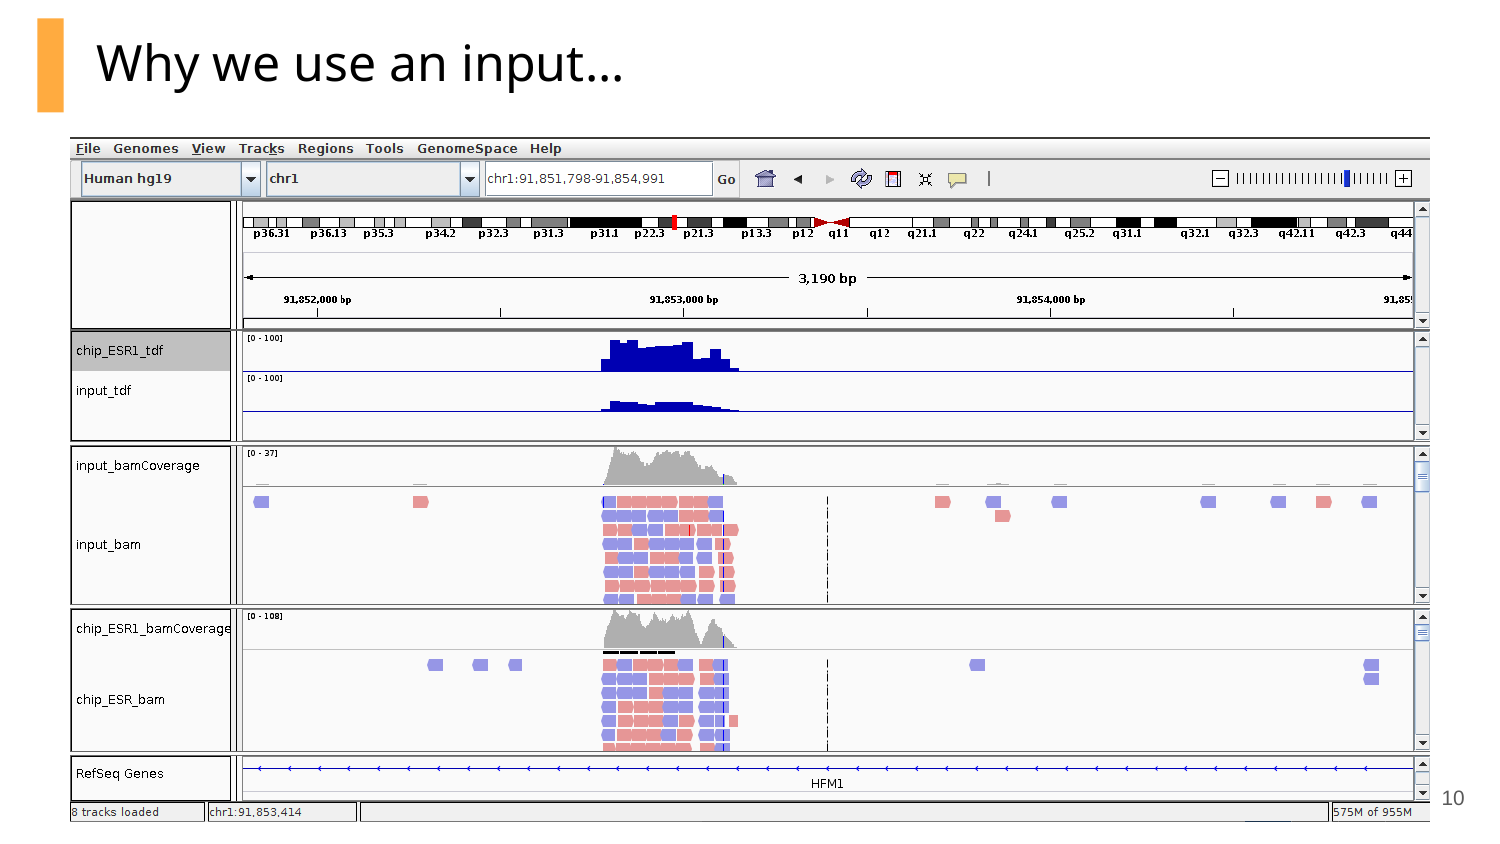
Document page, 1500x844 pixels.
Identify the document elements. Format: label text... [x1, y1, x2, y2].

title Why we use an input... [81, 16, 1480, 111]
slide_number ‹#› [1426, 764, 1480, 830]
picture [69, 137, 1431, 822]
